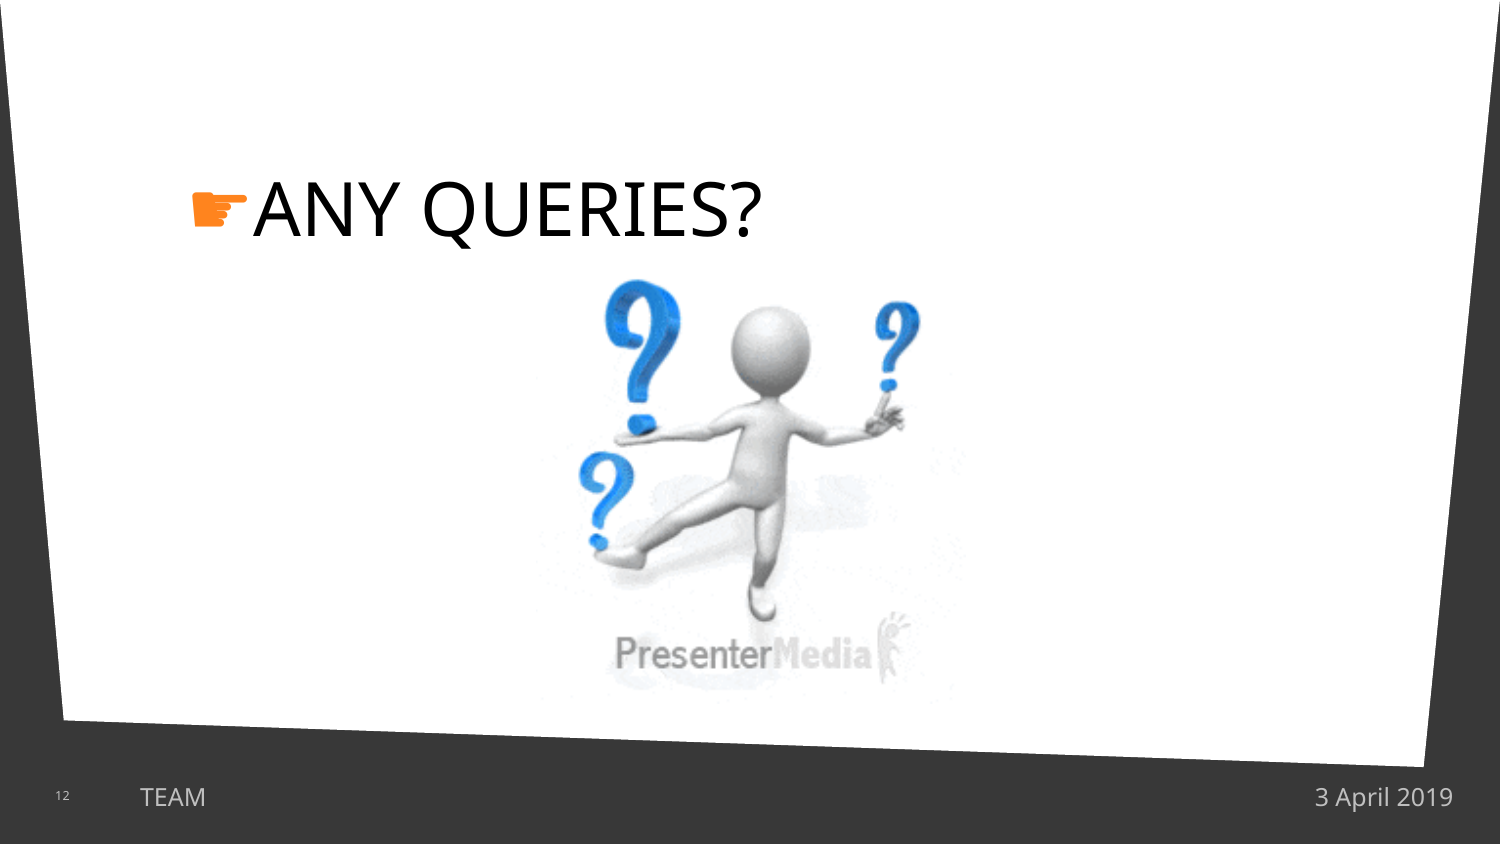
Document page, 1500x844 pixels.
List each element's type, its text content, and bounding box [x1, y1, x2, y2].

text_box ANY QUERIES? [171, 153, 970, 259]
picture [535, 274, 966, 705]
slide_number 12 [31, 773, 94, 821]
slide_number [1195, 773, 1469, 821]
footer TEAM [125, 773, 750, 821]
